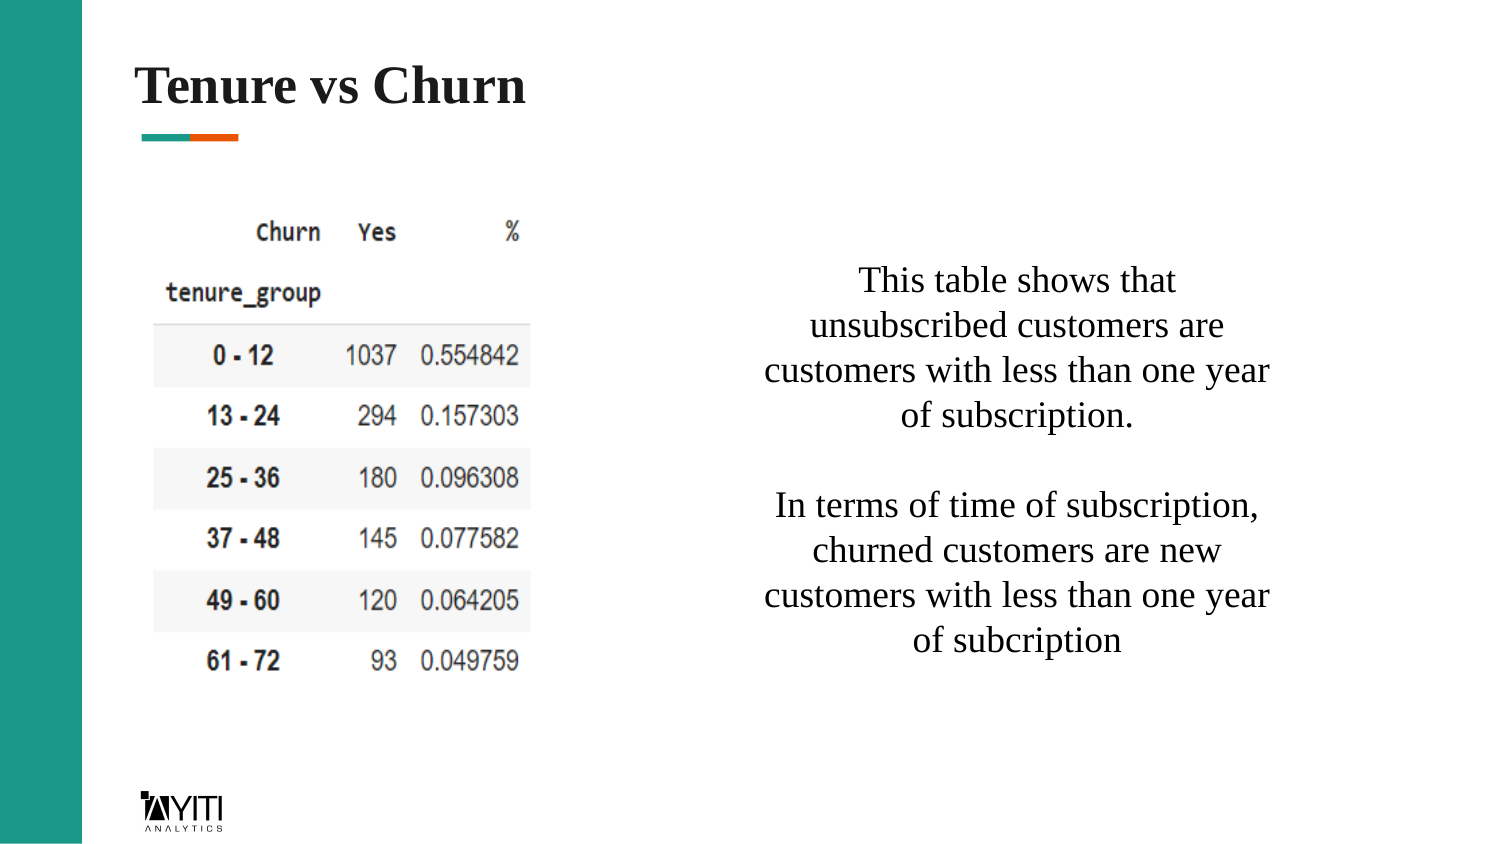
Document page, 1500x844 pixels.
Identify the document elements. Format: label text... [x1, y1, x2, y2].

text_box This table shows that unsubscribed customers are customers with less than one year of subscription. In terms of time of subscription, churned customers are new customers with less than one year of subcription [748, 247, 1287, 668]
title Tenure vs Churn [134, 49, 1366, 191]
picture [99, 196, 576, 723]
picture [140, 791, 222, 832]
